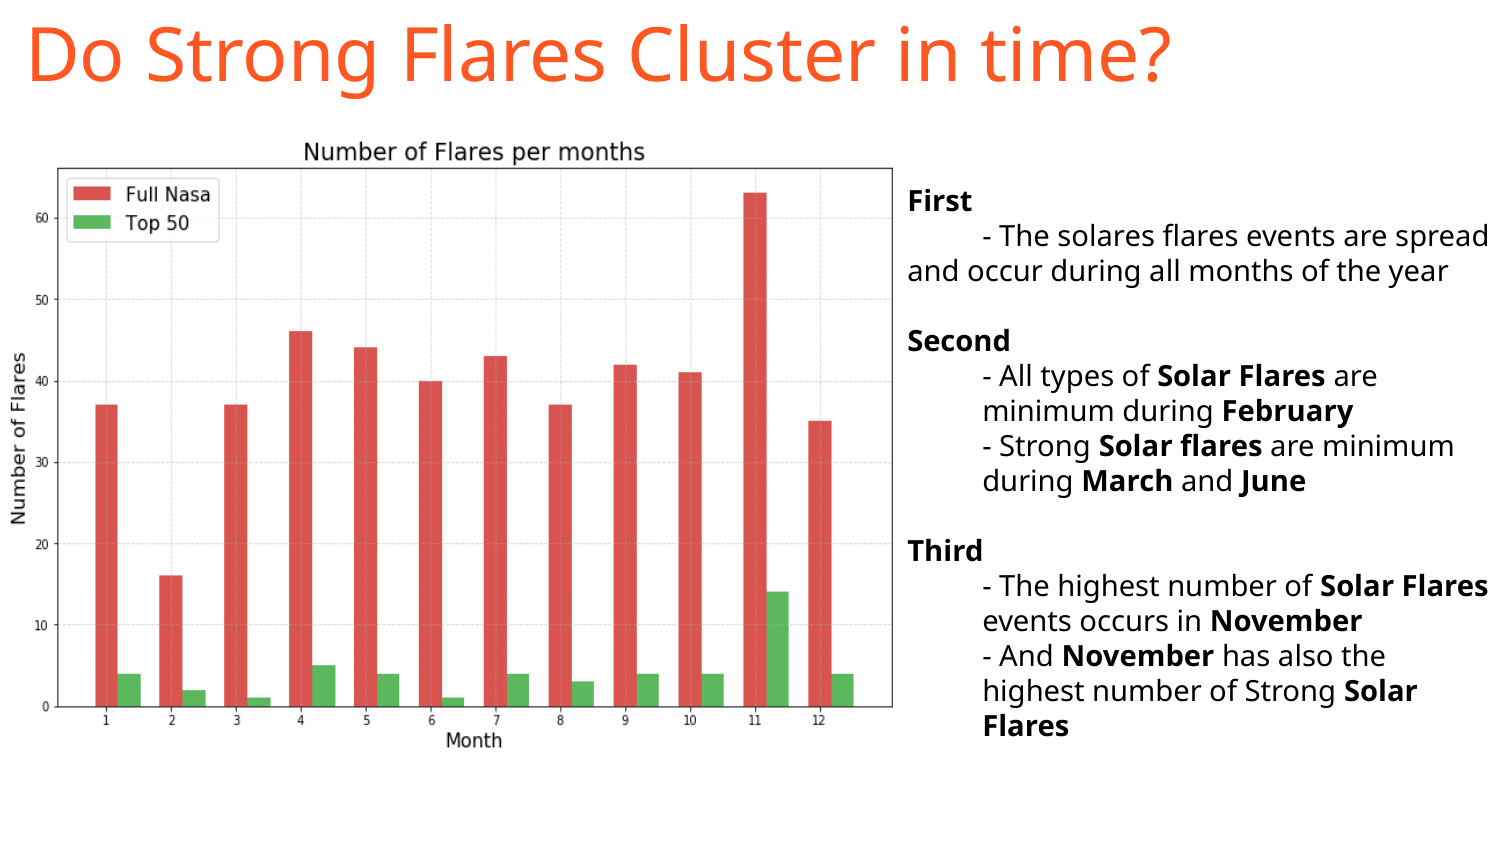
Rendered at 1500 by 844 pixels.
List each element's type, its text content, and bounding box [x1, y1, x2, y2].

title Do Strong Flares Cluster in time? [10, 10, 1409, 111]
picture [4, 133, 900, 761]
text_box First - The solares flares events are spread and occur during all months of the year Second - All types of Solar Flares are minimum during February - Strong Solar flares are minimum during March and June Third - The highest number of Solar Flares events occurs in November - And November has also the highest number of Strong Solar Flares [904, 167, 1500, 726]
